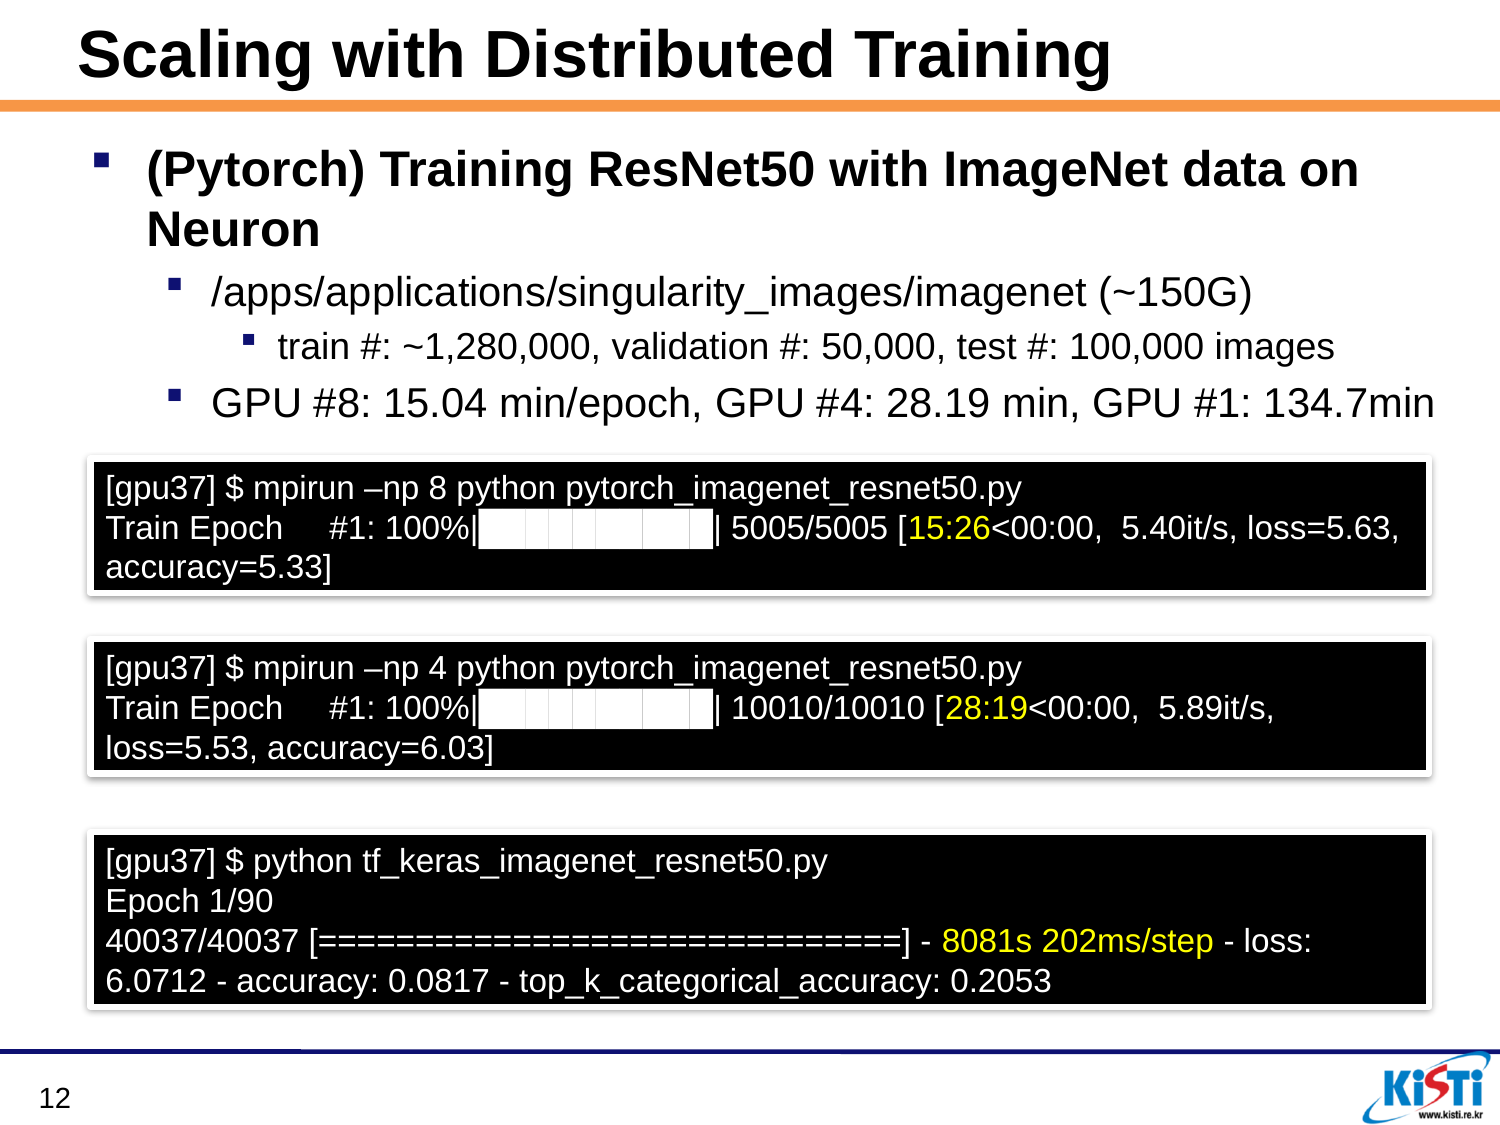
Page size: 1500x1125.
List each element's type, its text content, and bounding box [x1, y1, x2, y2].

text_box [gpu37] $ mpirun –np 8 python pytorch_imagenet_resnet50.py Train Epoch #1: 100%|██████████| 5005/5005 [15:26<00:00, 5.40it/s, loss=5.63, accuracy=5.33] [87, 455, 1432, 596]
picture [1354, 1051, 1499, 1125]
slide_number 12 [23, 1071, 374, 1111]
text_box [gpu37] $ mpirun –np 4 python pytorch_imagenet_resnet50.py Train Epoch #1: 100%|██████████| 10010/10010 [28:19<00:00, 5.89it/s, loss=5.53, accuracy=6.03] [87, 636, 1432, 777]
title Scaling with Distributed Training [62, 4, 1440, 98]
text_box [gpu37] $ python tf_keras_imagenet_resnet50.py Epoch 1/90 40037/40037 [==============================] - 8081s 202ms/step - loss: 6.0712 - accuracy: 0.0817 - top_k_categorical_accuracy: 0.2053 [87, 829, 1432, 1010]
list (Pytorch) Training ResNet50 with ImageNet data on Neuron /apps/applications/singularity_images/imagenet (~150G) train #: ~1,280,000, validation #: 50,000, test #: 100,000 images GPU #8: 15.04 min/epoch, GPU #4: 28.19 min, GPU #1: 134.7min [75, 128, 1471, 365]
